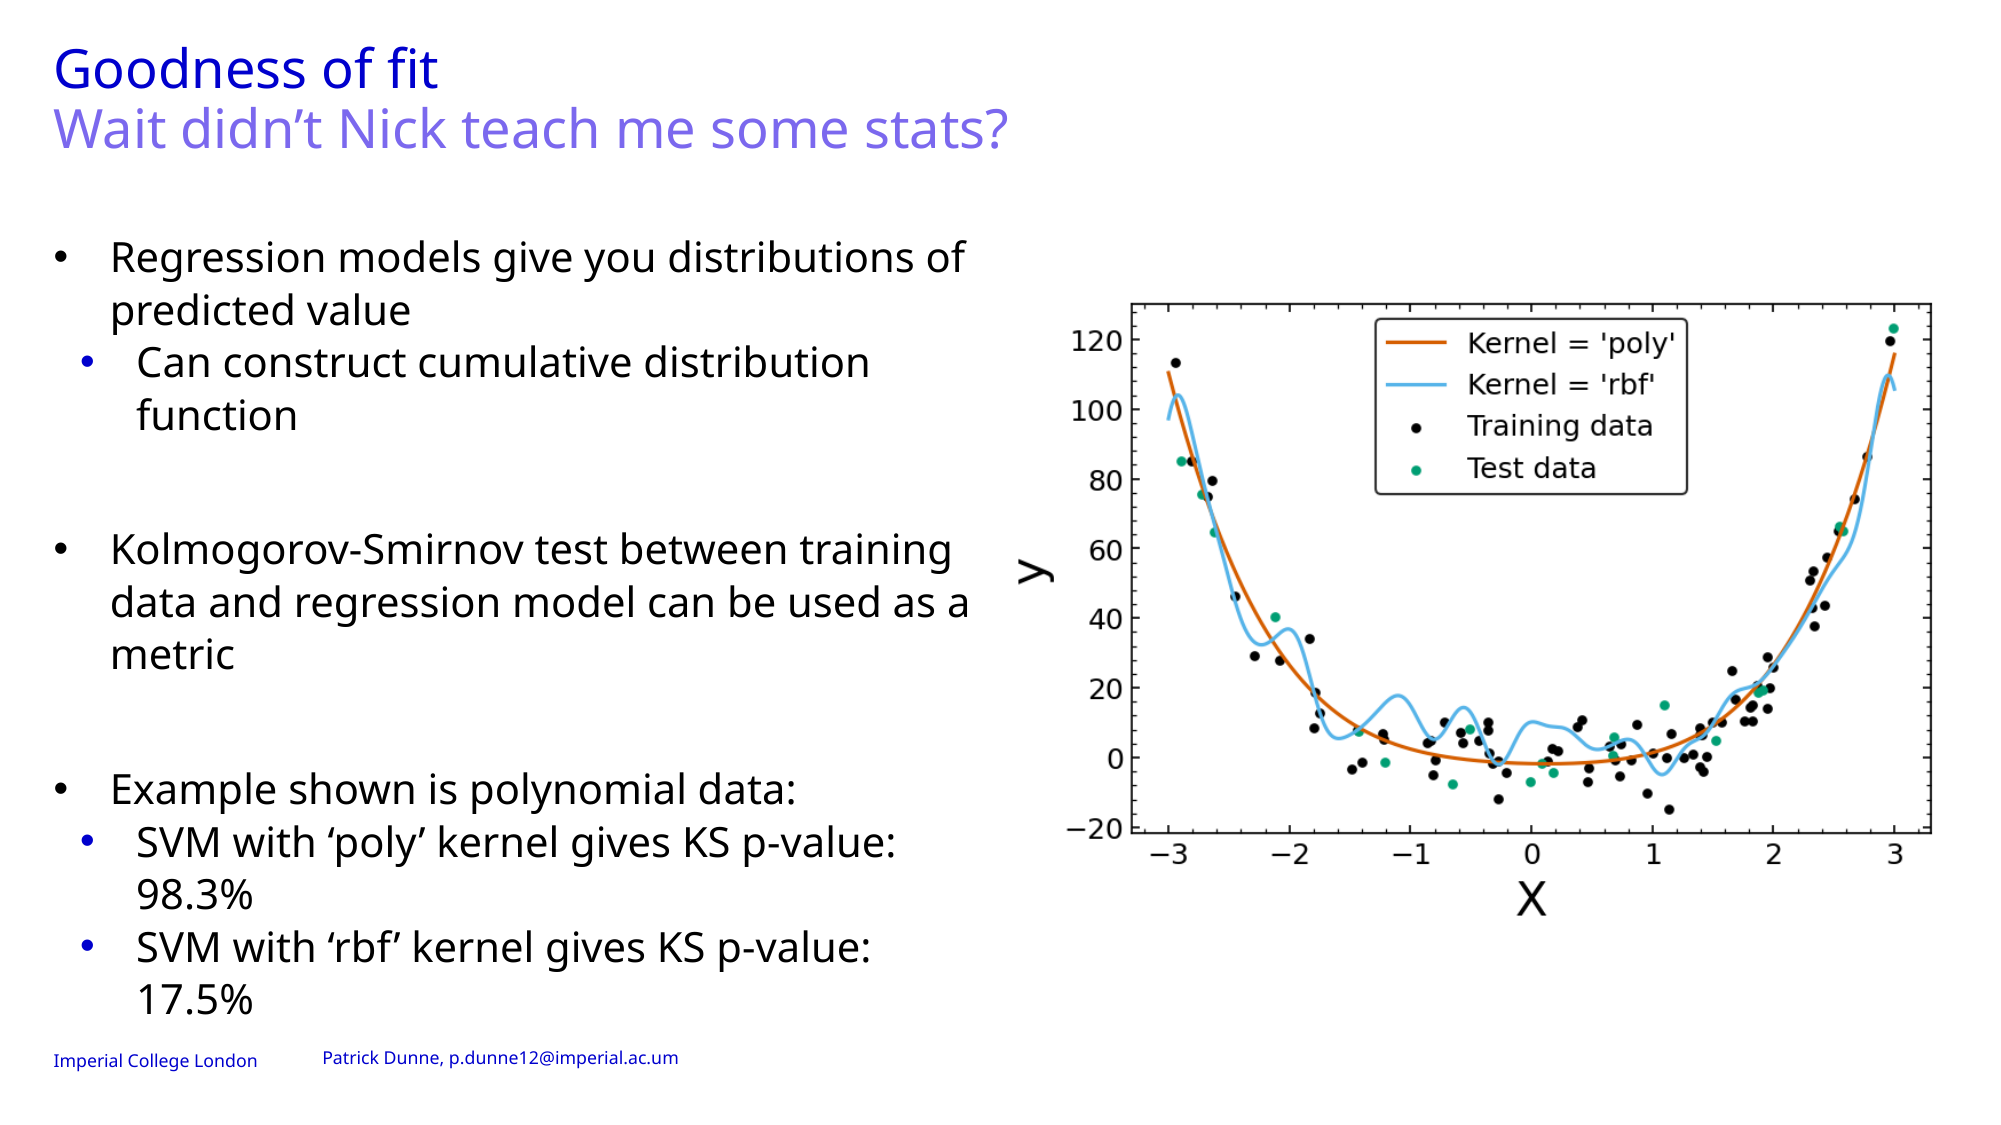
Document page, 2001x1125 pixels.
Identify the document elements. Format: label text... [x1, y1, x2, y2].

subtitle Wait didn’t Nick teach me some stats? [53, 101, 1947, 163]
list Regression models give you distributions of predicted value Can construct cumulative distribution function Kolmogorov-Smirnov test between training data and regression model can be used as a metric Example shown is polynomial data: SVM with ‘poly’ kernel gives KS p-value: 98.3% SVM with ‘rbf’ kernel gives KS p-value: 17.5% [53, 228, 992, 1028]
title Goodness of fit [53, 41, 1947, 101]
footer Patrick Dunne, p.dunne12@imperial.ac.um [322, 1048, 884, 1072]
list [991, 288, 1947, 942]
